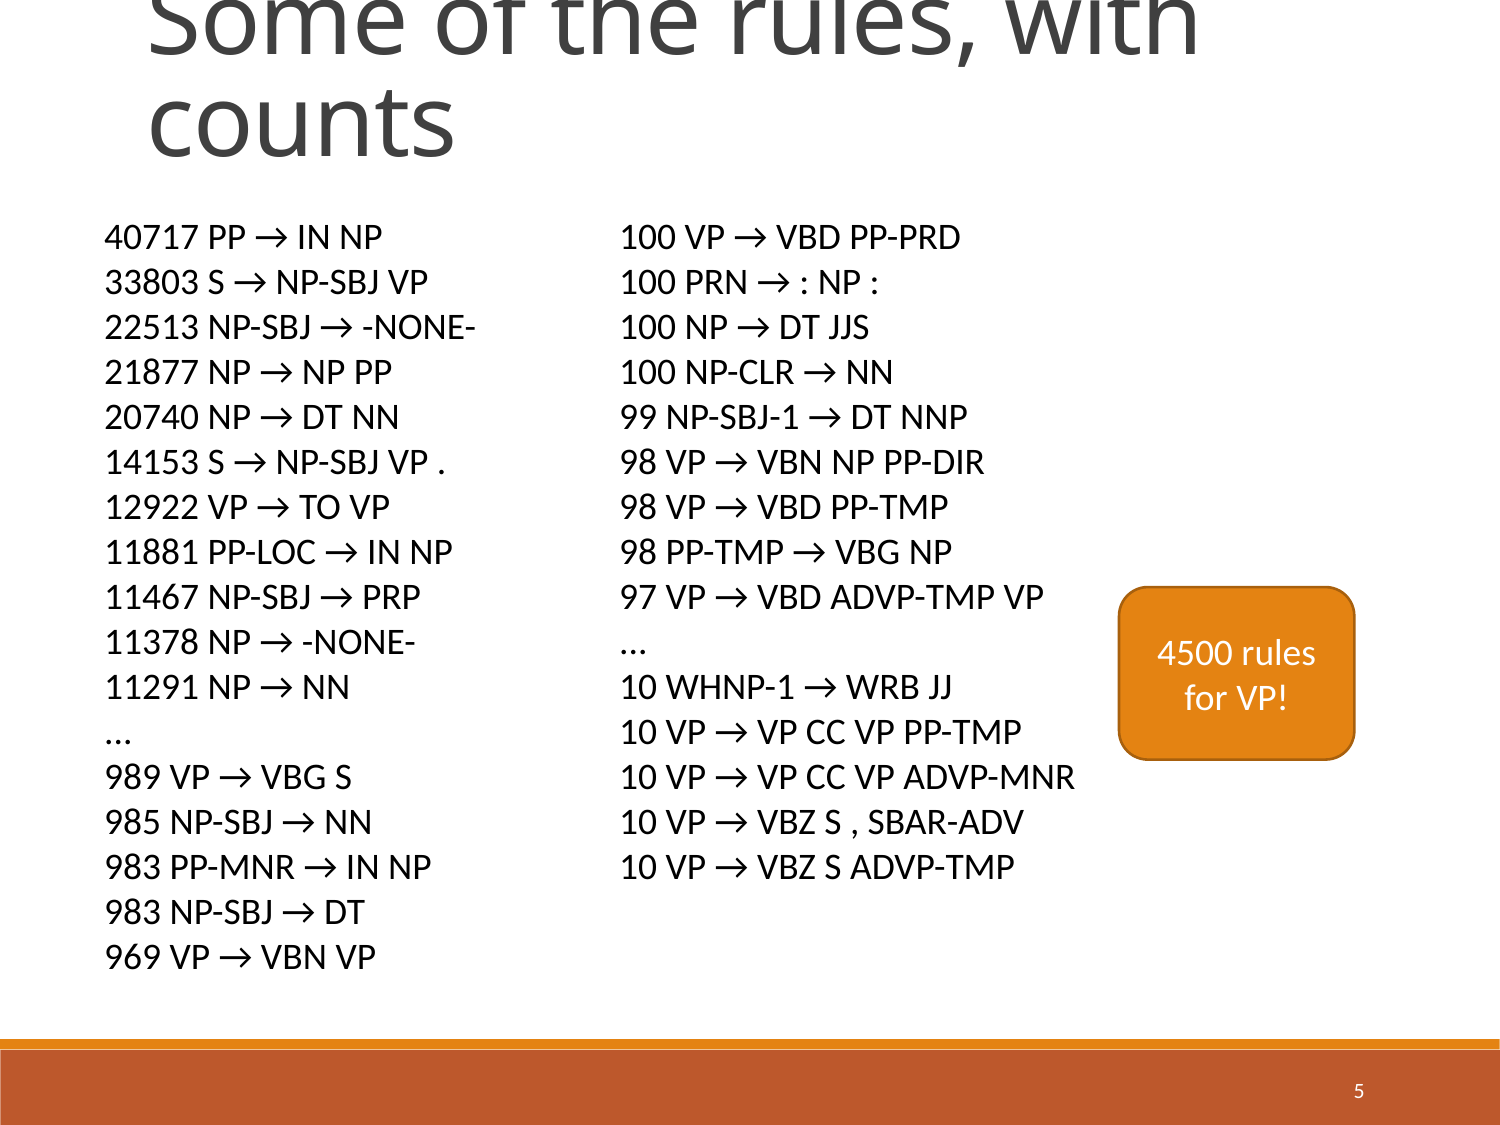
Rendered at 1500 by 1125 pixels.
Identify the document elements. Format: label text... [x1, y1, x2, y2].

slide_number 5 [1218, 1059, 1380, 1120]
title Some of the rules, with counts [131, 48, 1369, 185]
text_box 100 VP → VBD PP-PRD 100 PRN → : NP : 100 NP → DT JJS 100 NP-CLR → NN 99 NP-SBJ-1 → DT NNP 98 VP → VBN NP PP-DIR 98 VP → VBD PP-TMP 98 PP-TMP → VBG NP 97 VP → VBD ADVP-TMP VP ... 10 WHNP-1 → WRB JJ 10 VP → VP CC VP PP-TMP 10 VP → VP CC VP ADVP-MNR 10 VP → VBZ S , SBAR-ADV 10 VP → VBZ S ADVP-TMP [604, 205, 1413, 895]
text_box 4500 rules for VP! [1117, 585, 1356, 761]
text_box 40717 PP → IN NP 33803 S → NP-SBJ VP 22513 NP-SBJ → -NONE- 21877 NP → NP PP 20740 NP → DT NN 14153 S → NP-SBJ VP . 12922 VP → TO VP 11881 PP-LOC → IN NP 11467 NP-SBJ → PRP 11378 NP → -NONE- 11291 NP → NN ... 989 VP → VBG S 985 NP-SBJ → NN 983 PP-MNR → IN NP 983 NP-SBJ → DT 969 VP → VBN VP [89, 205, 840, 985]
